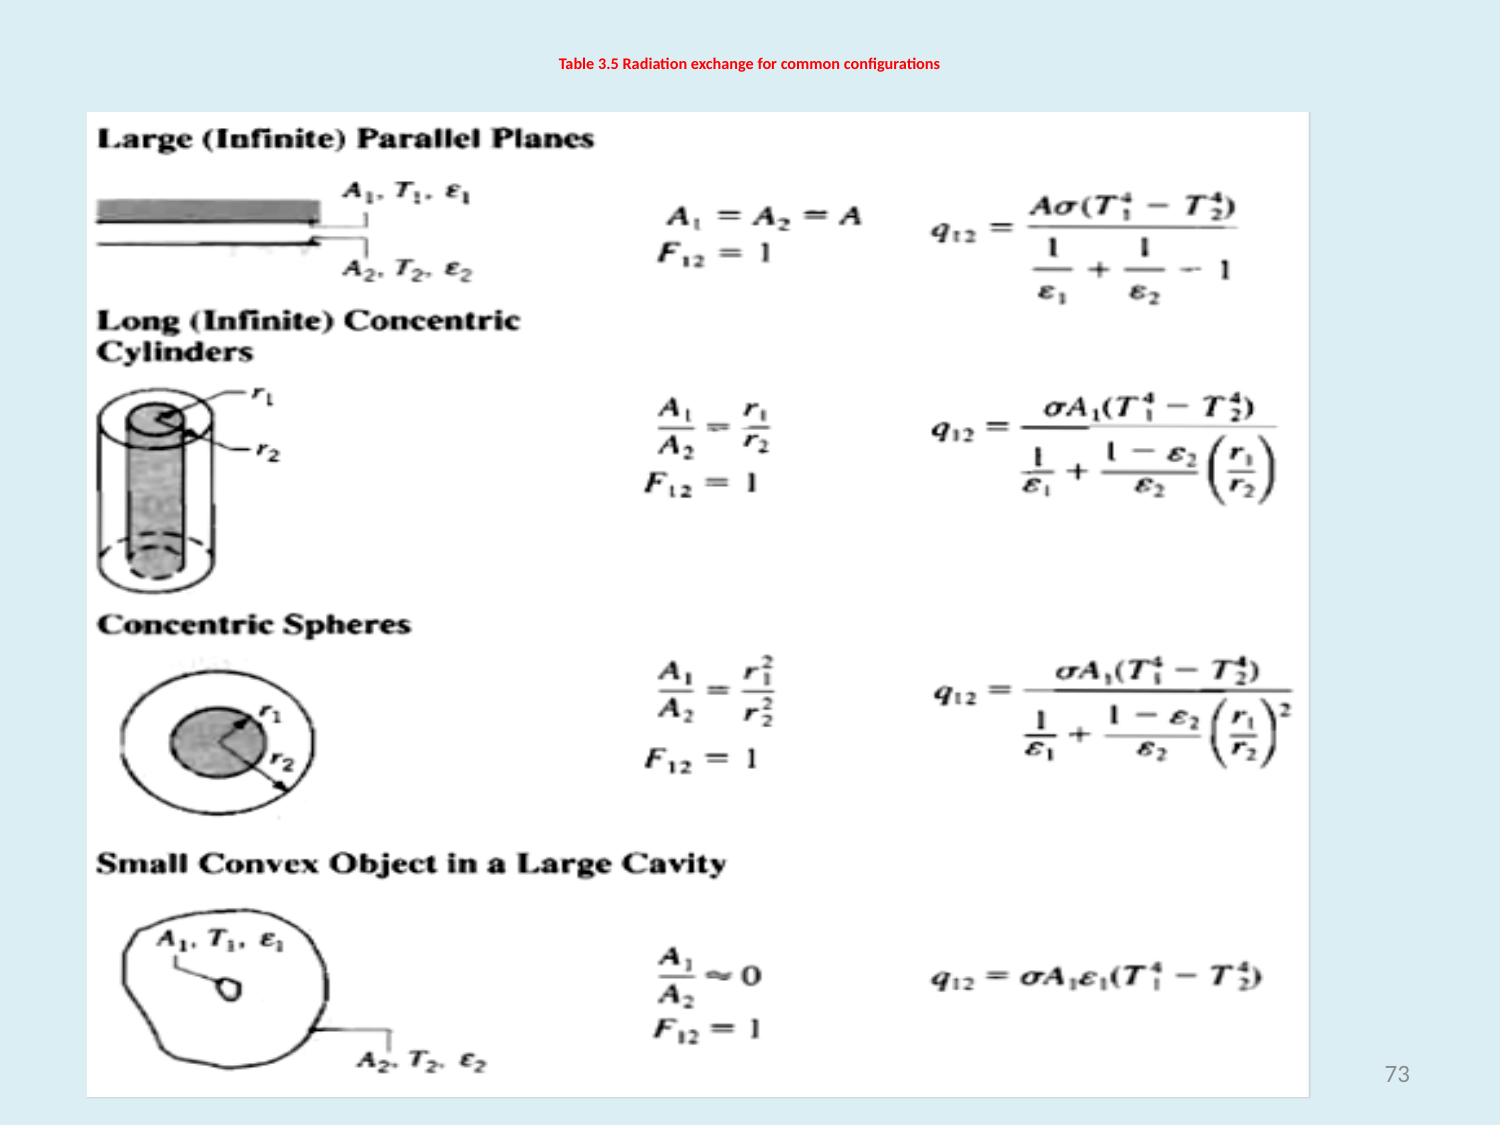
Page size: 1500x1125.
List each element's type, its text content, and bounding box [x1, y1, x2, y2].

slide_number 73 [1315, 1042, 1425, 1103]
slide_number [75, 1042, 82, 1103]
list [87, 112, 1313, 1101]
title Table 3.5 Radiation exchange for common configurations [75, 45, 1425, 113]
